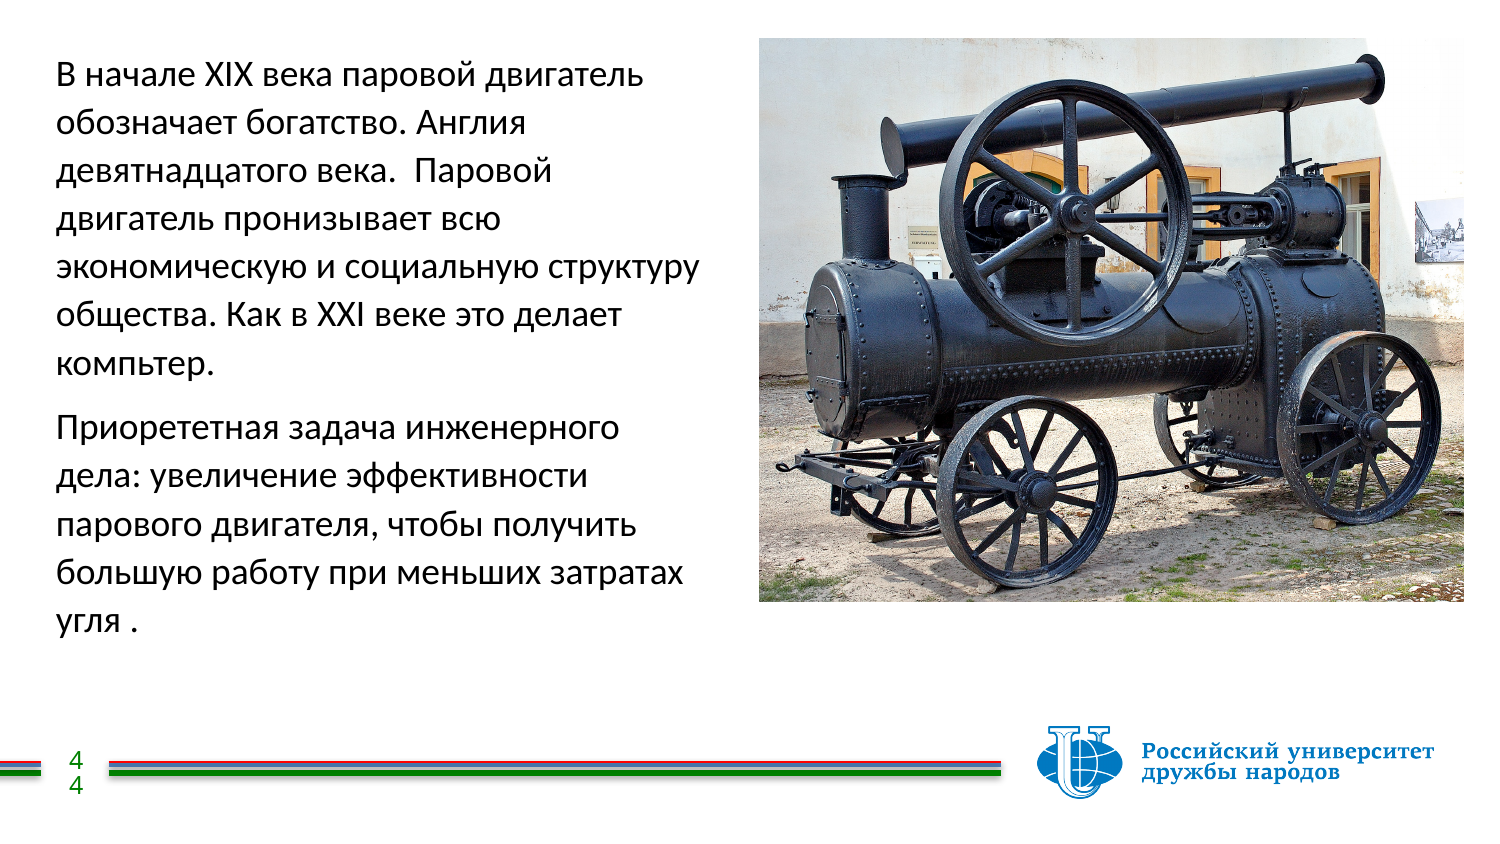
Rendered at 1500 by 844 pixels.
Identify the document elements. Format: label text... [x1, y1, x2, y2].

text_box В начале XIX века паровой двигатель обозначает богатство. Англия девятнадцатого века. Паровой двигатель пронизывает всю экономическую и социальную структуру общества. Как в XXI веке это делает компьтер. Приорететная задача инженерного дела: увеличение эффективности парового двигателя, чтобы получить большую работу при меньших затратах угля . [41, 38, 728, 648]
picture [759, 37, 1464, 602]
slide_number 44 [54, 738, 96, 784]
picture [1037, 726, 1434, 799]
